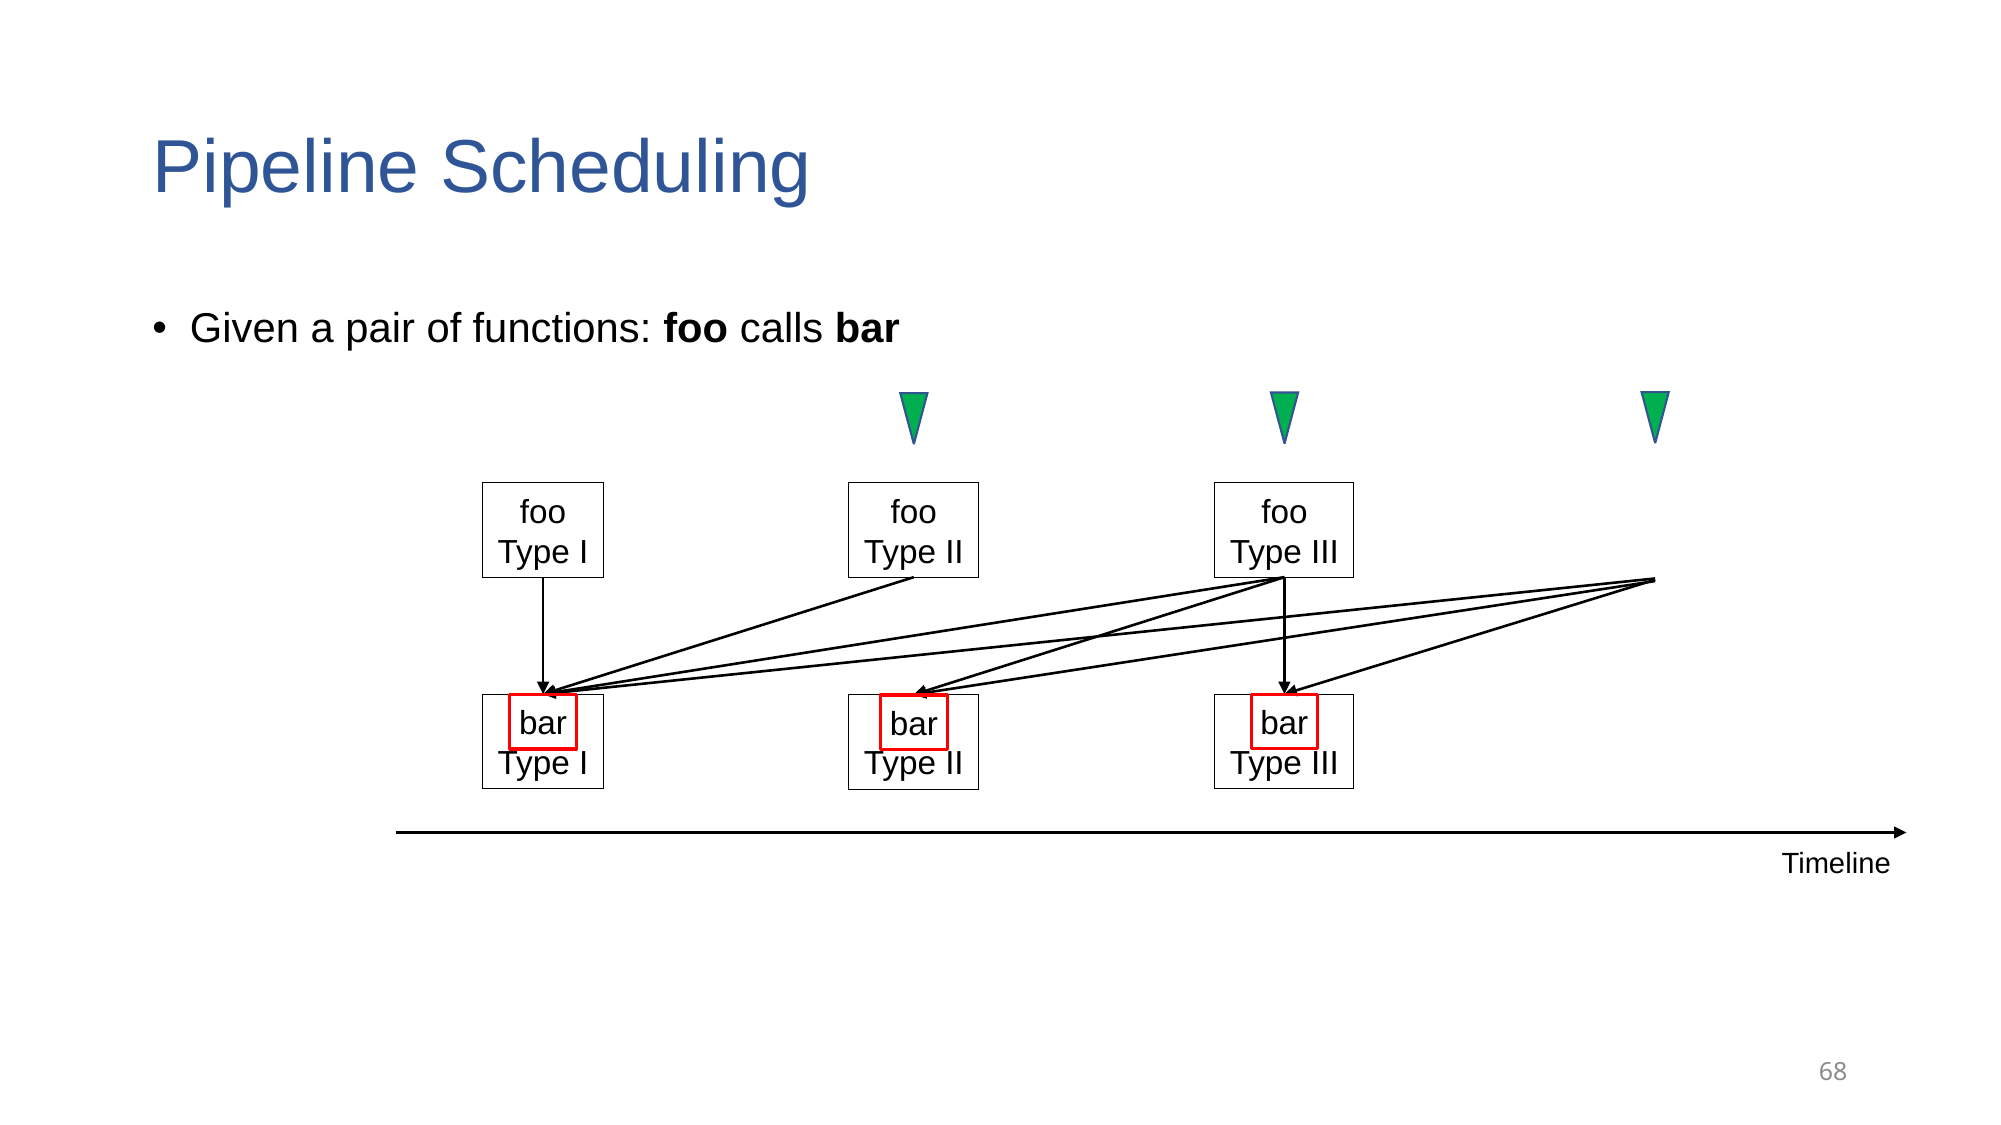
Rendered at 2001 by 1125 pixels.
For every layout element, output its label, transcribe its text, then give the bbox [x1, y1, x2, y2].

text_box [880, 695, 948, 750]
text_box [509, 694, 577, 749]
title Pipeline Scheduling [137, 59, 1863, 278]
text_box foo Type I [482, 482, 604, 578]
text_box [898, 392, 929, 445]
list Given a pair of functions: foo calls bar [137, 299, 1863, 1014]
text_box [543, 578, 1656, 695]
text_box bar Type I [482, 694, 604, 789]
text_box [1251, 695, 1318, 749]
text_box [1269, 391, 1300, 444]
slide_number 68 [1412, 1042, 1863, 1103]
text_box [395, 832, 1907, 888]
text_box foo Type II [848, 482, 979, 578]
text_box foo Type III [1214, 482, 1354, 578]
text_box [1284, 579, 1656, 695]
text_box bar Type III [1214, 695, 1354, 789]
text_box [1640, 391, 1671, 444]
text_box bar Type II [848, 695, 979, 790]
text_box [913, 581, 1284, 695]
